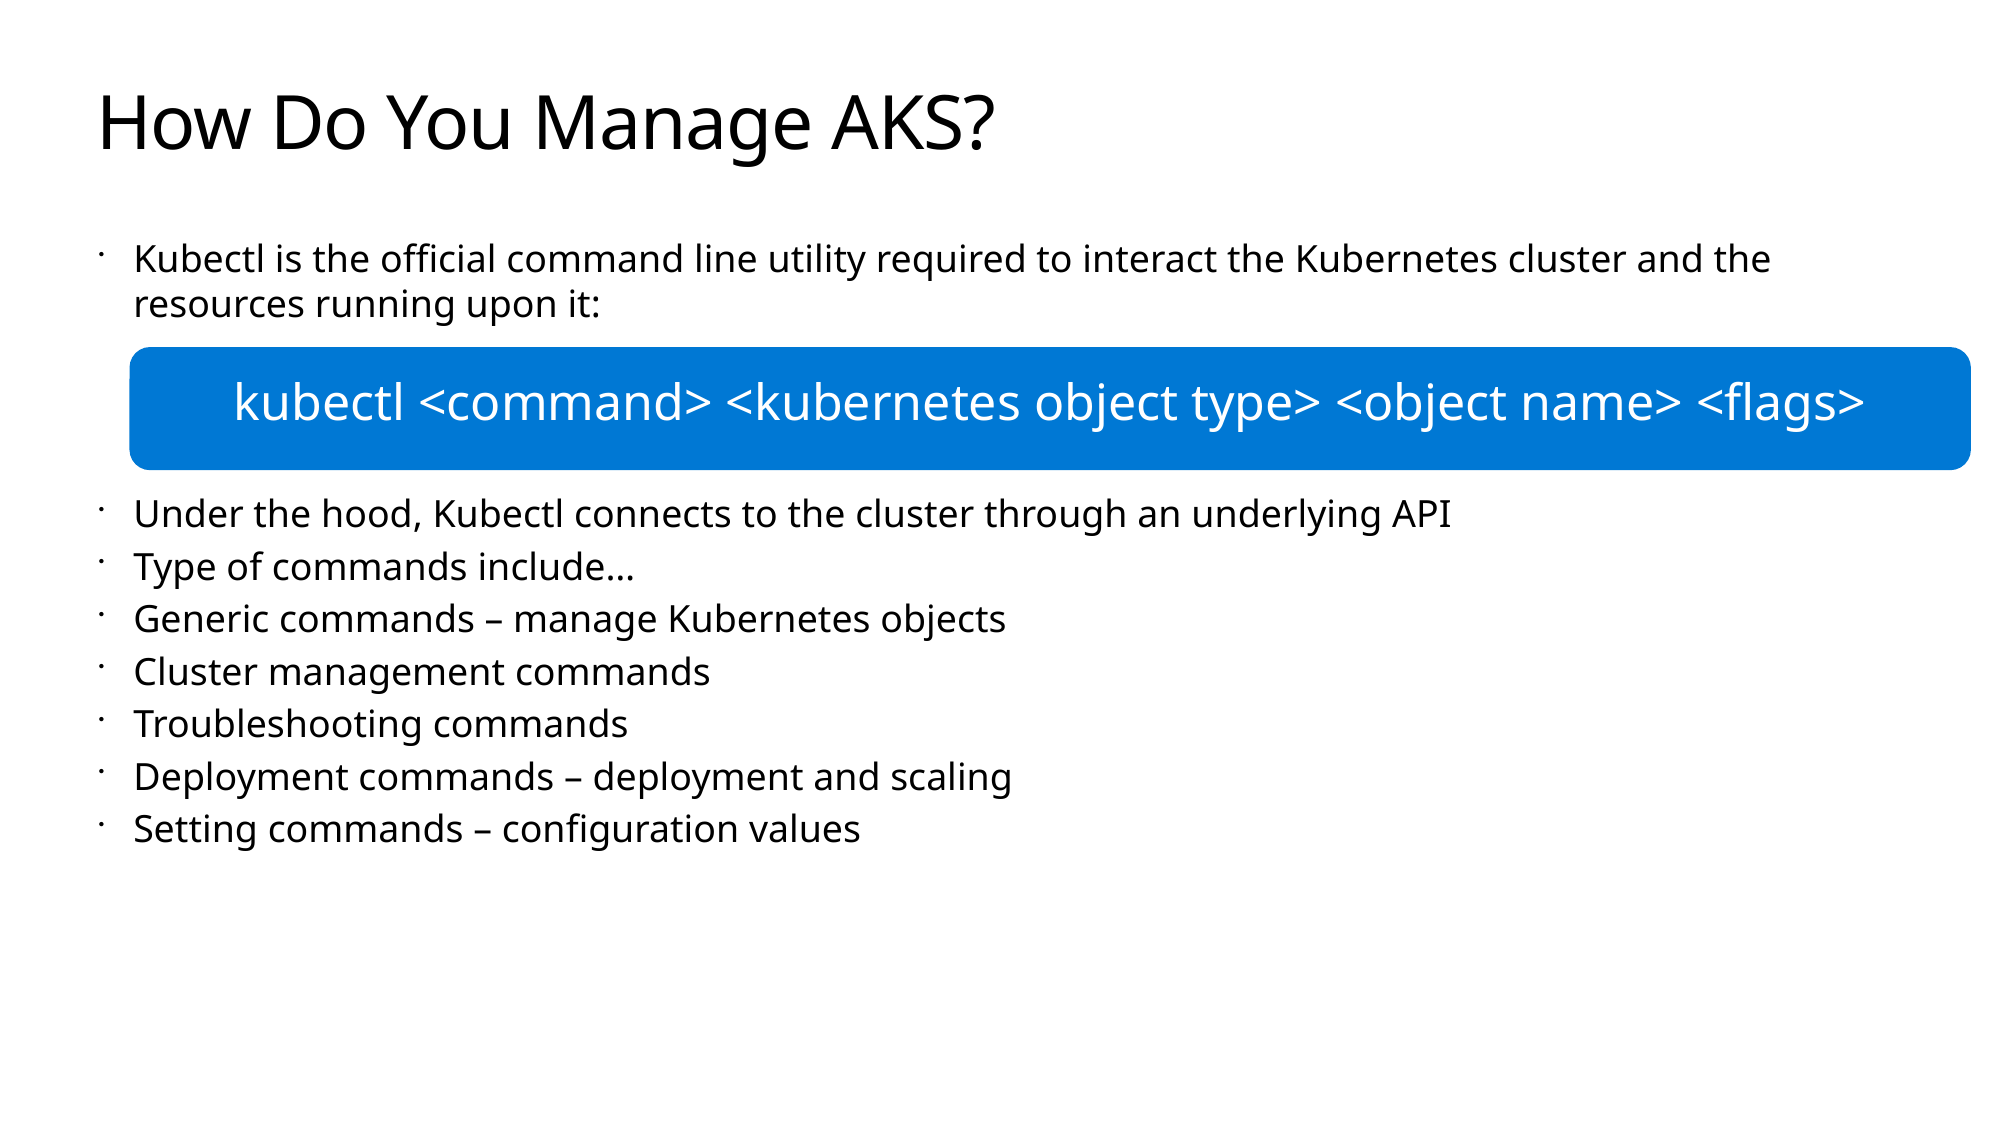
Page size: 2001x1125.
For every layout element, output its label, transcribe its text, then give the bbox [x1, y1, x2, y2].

title How Do You Manage AKS? [96, 75, 1904, 166]
list Kubectl is the official command line utility required to interact the Kubernetes cluster and the resources running upon it: Under the hood, Kubectl connects to the cluster through an underlying API Type of commands include… Generic commands – manage Kubernetes objects Cluster management commands Troubleshooting commands Deployment commands – deployment and scaling Setting commands – configuration values [95, 235, 1904, 927]
text_box kubectl <command> <kubernetes object type> <object name> <flags> [128, 346, 1972, 471]
